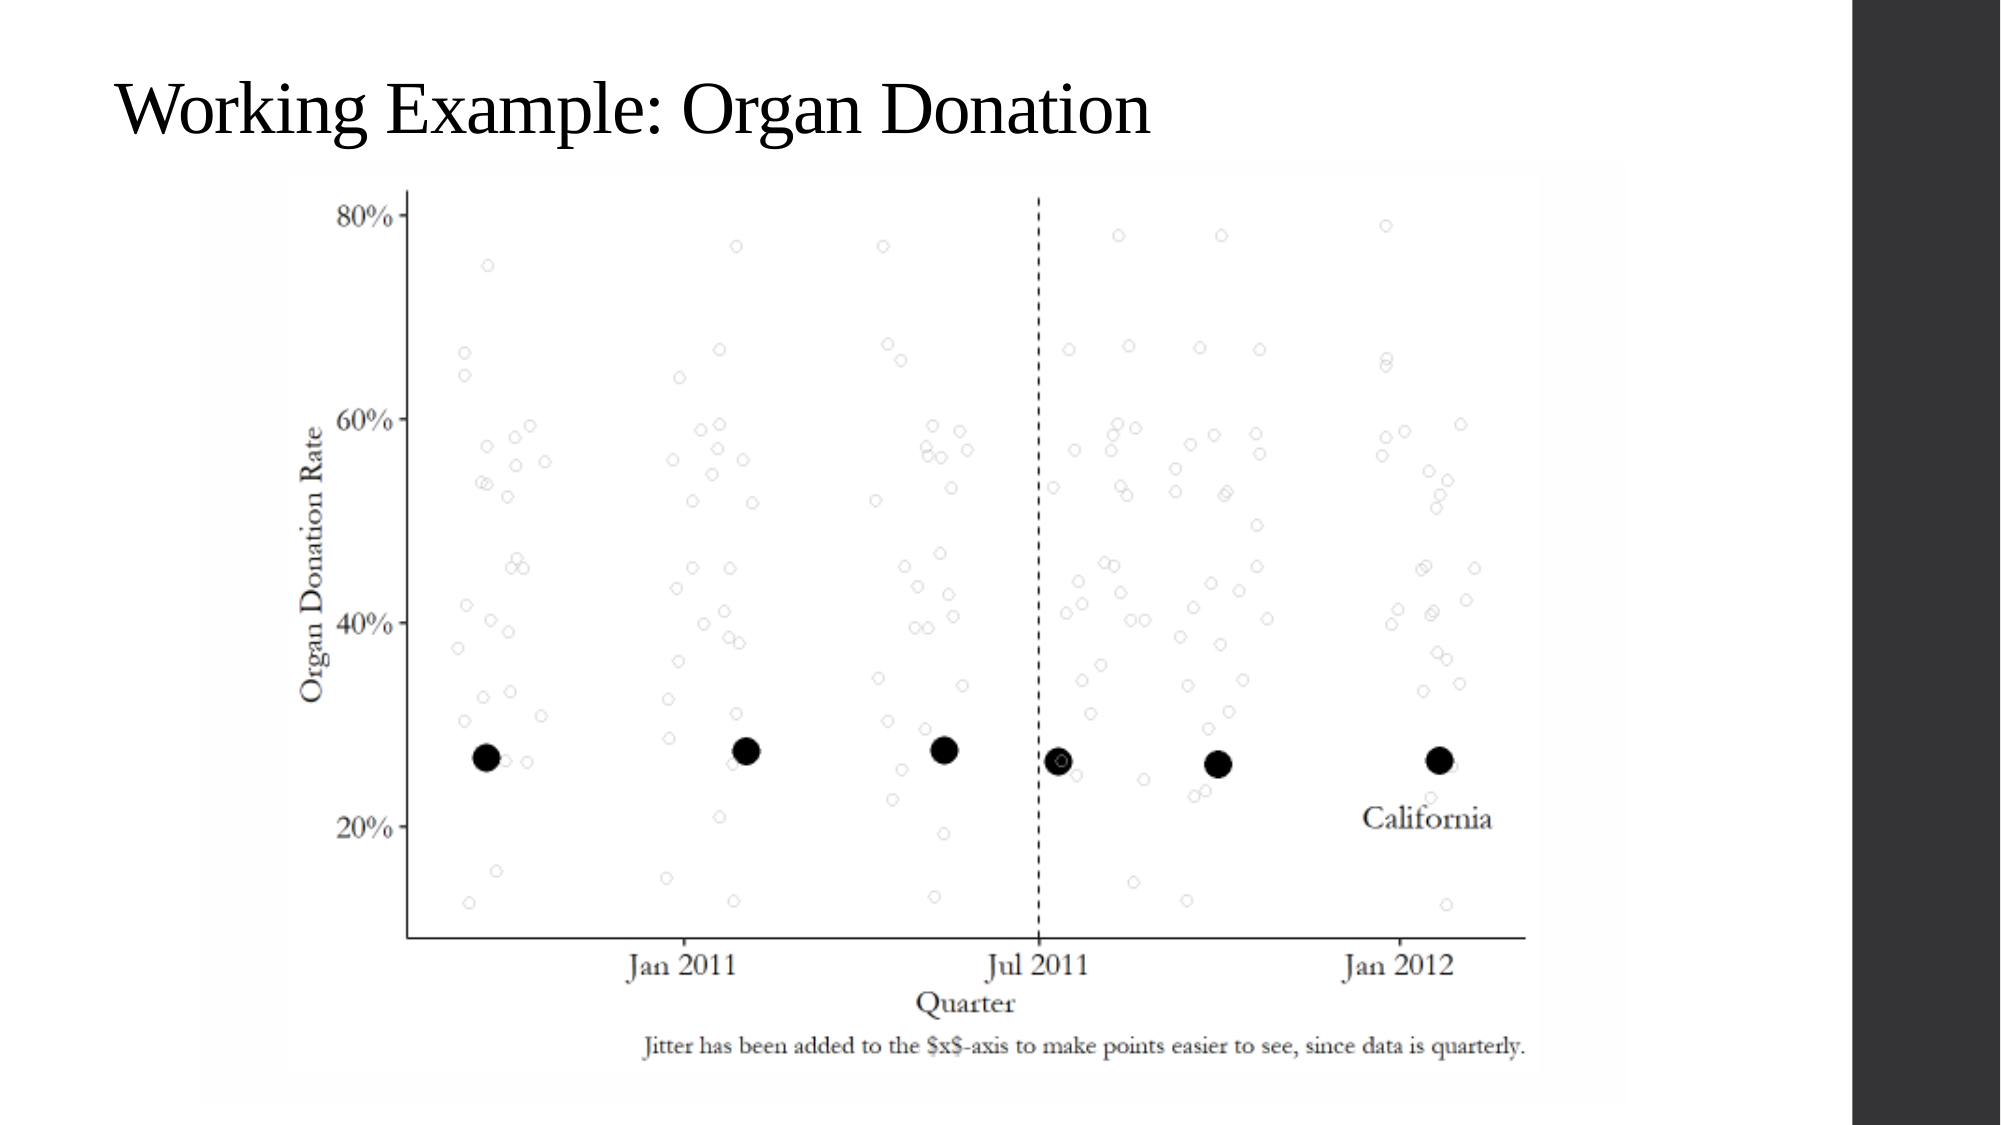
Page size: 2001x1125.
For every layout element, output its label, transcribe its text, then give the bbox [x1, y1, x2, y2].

picture [200, 162, 1627, 1107]
title Working Example: Organ Donation [99, 55, 1813, 158]
